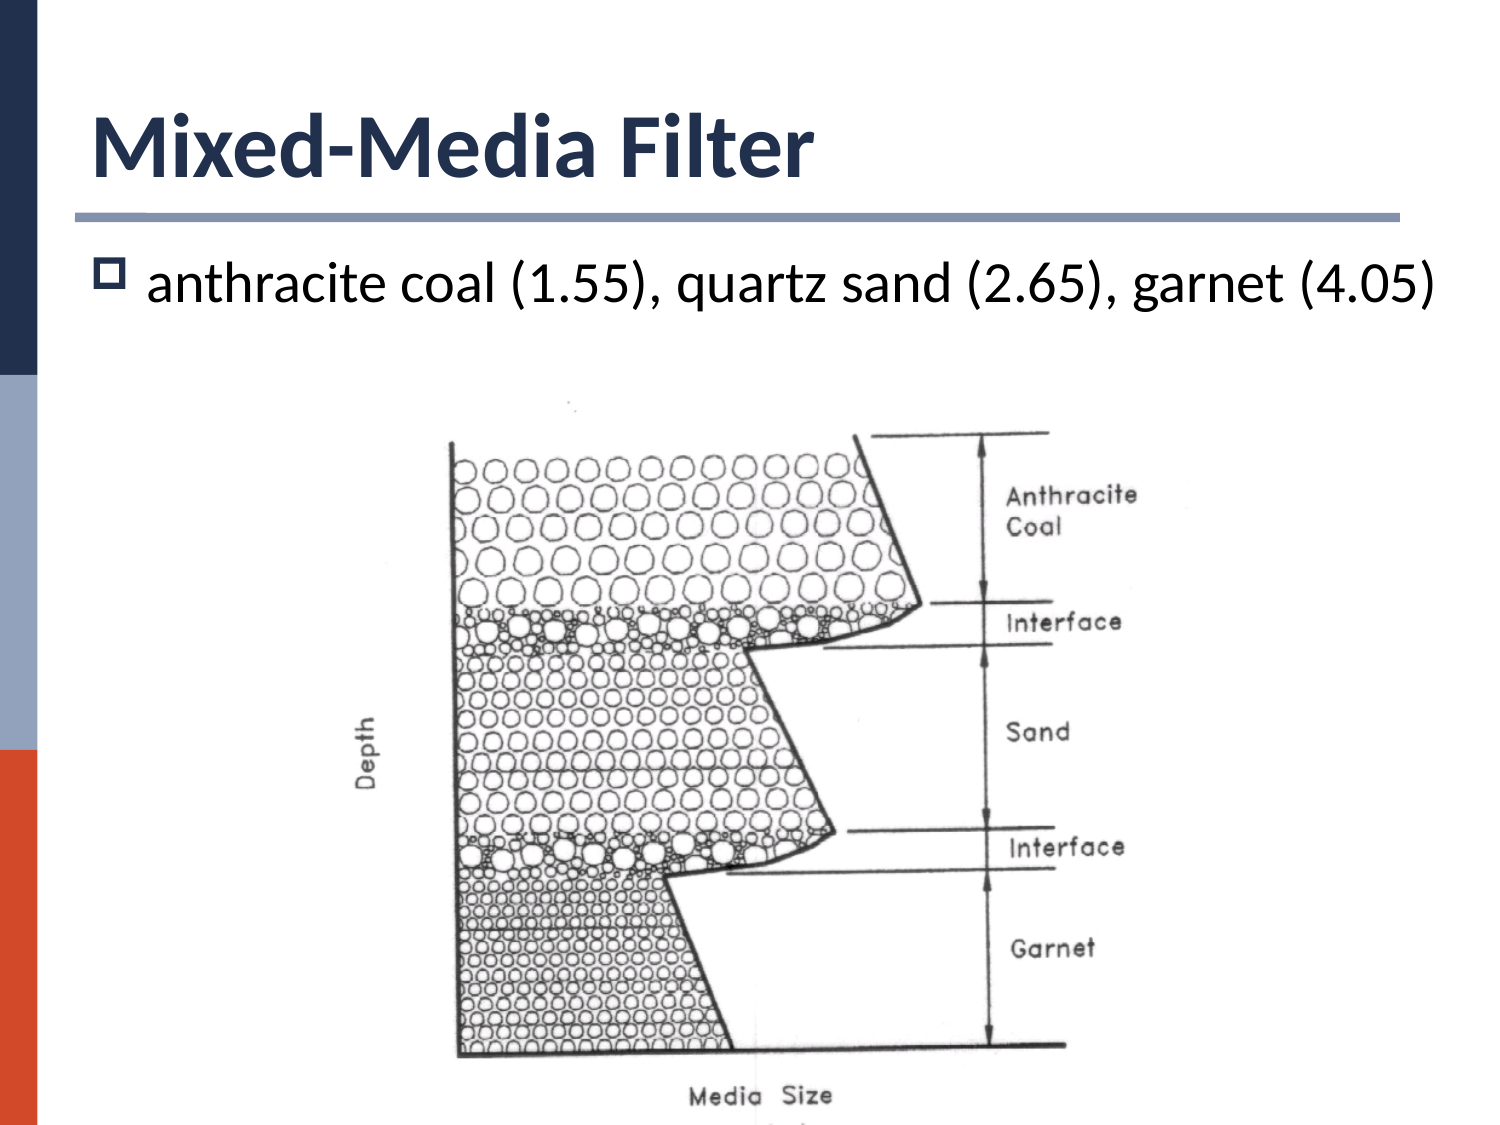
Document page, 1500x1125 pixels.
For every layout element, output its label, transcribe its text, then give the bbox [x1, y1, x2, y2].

title Mixed-Media Filter [75, 74, 1425, 203]
picture [312, 384, 1225, 1125]
list anthracite coal (1.55), quartz sand (2.65), garnet (4.05) [75, 236, 1463, 1041]
